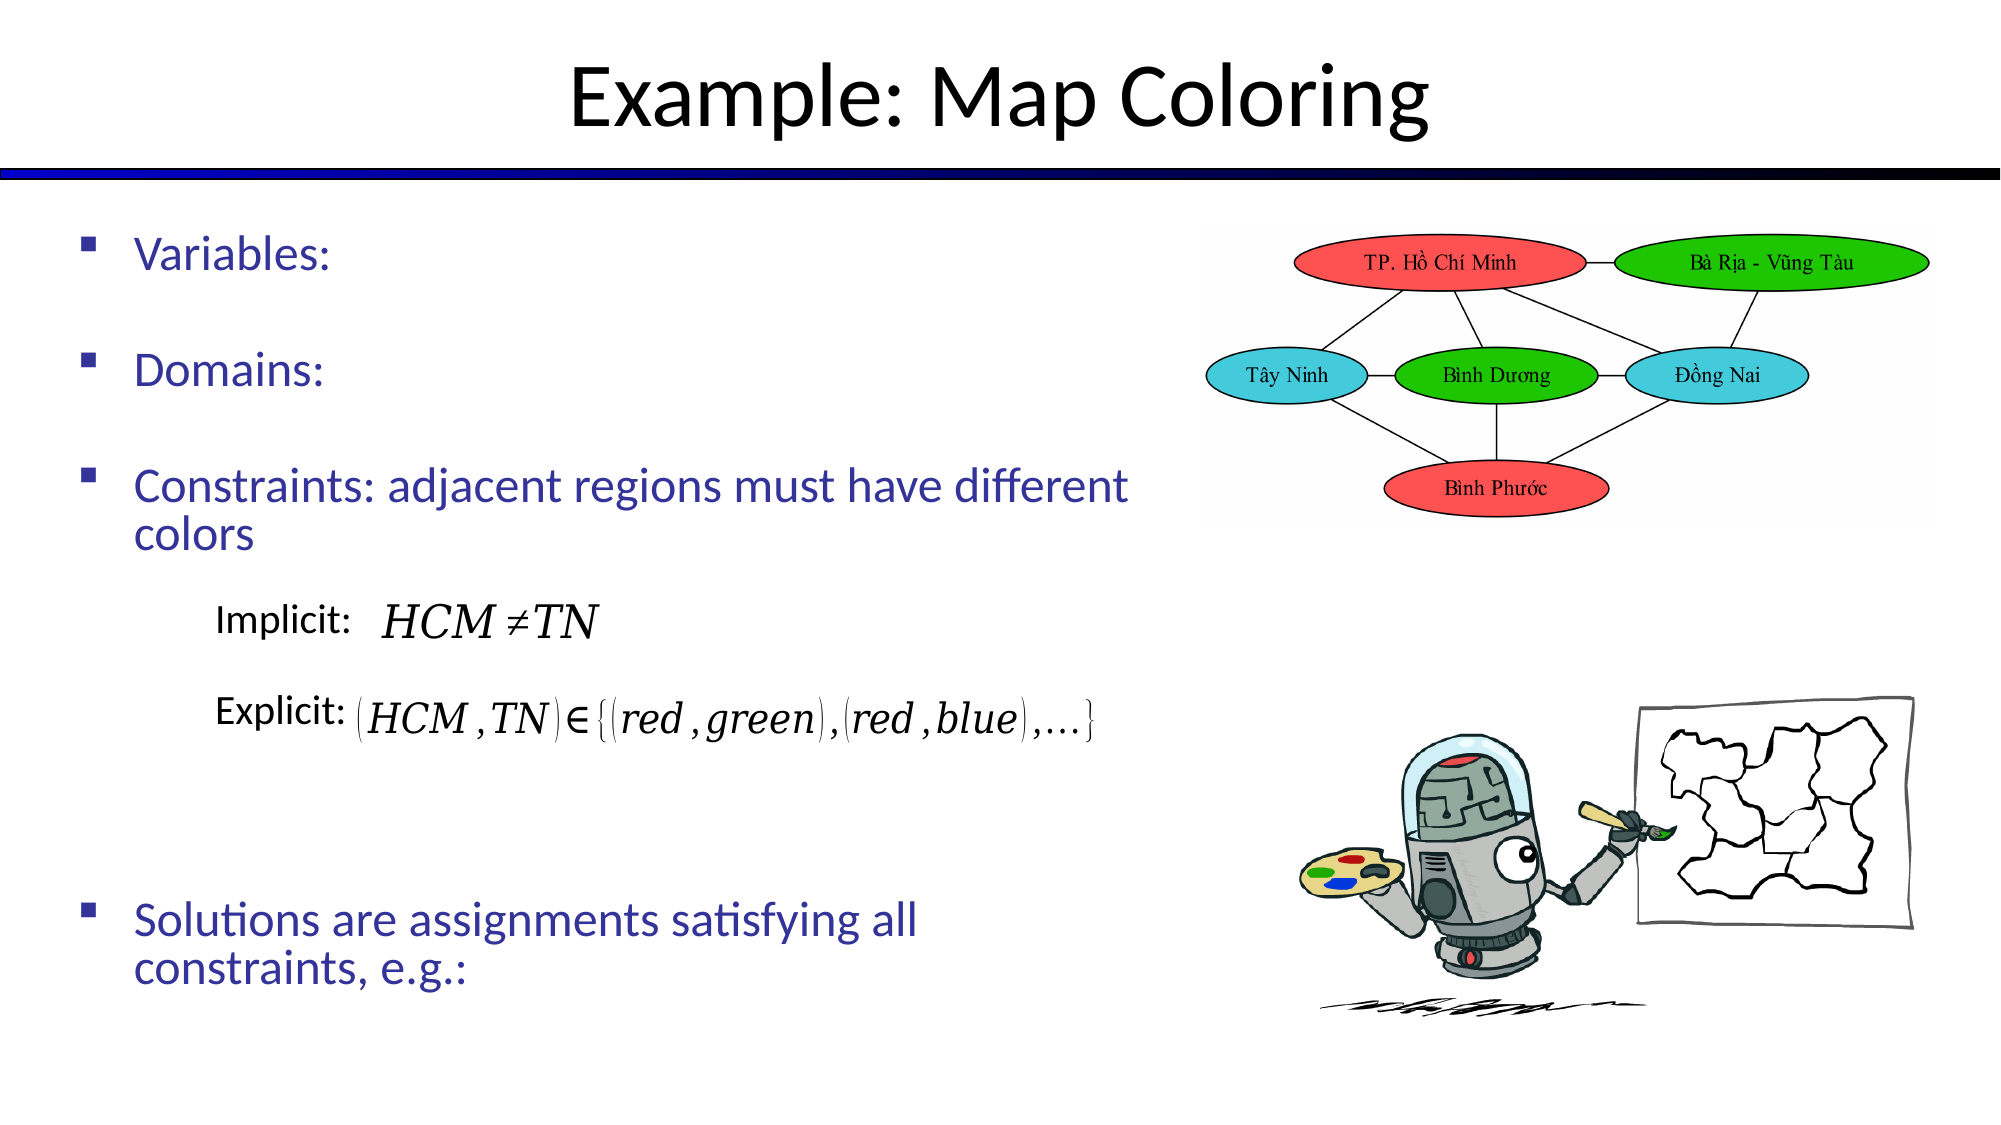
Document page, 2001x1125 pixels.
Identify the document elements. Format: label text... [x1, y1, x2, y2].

text_box Implicit: [200, 584, 387, 650]
picture [1280, 685, 1926, 1026]
title Example: Map Coloring [0, 0, 2000, 184]
picture [1199, 228, 1935, 523]
text_box Explicit: [199, 675, 425, 740]
